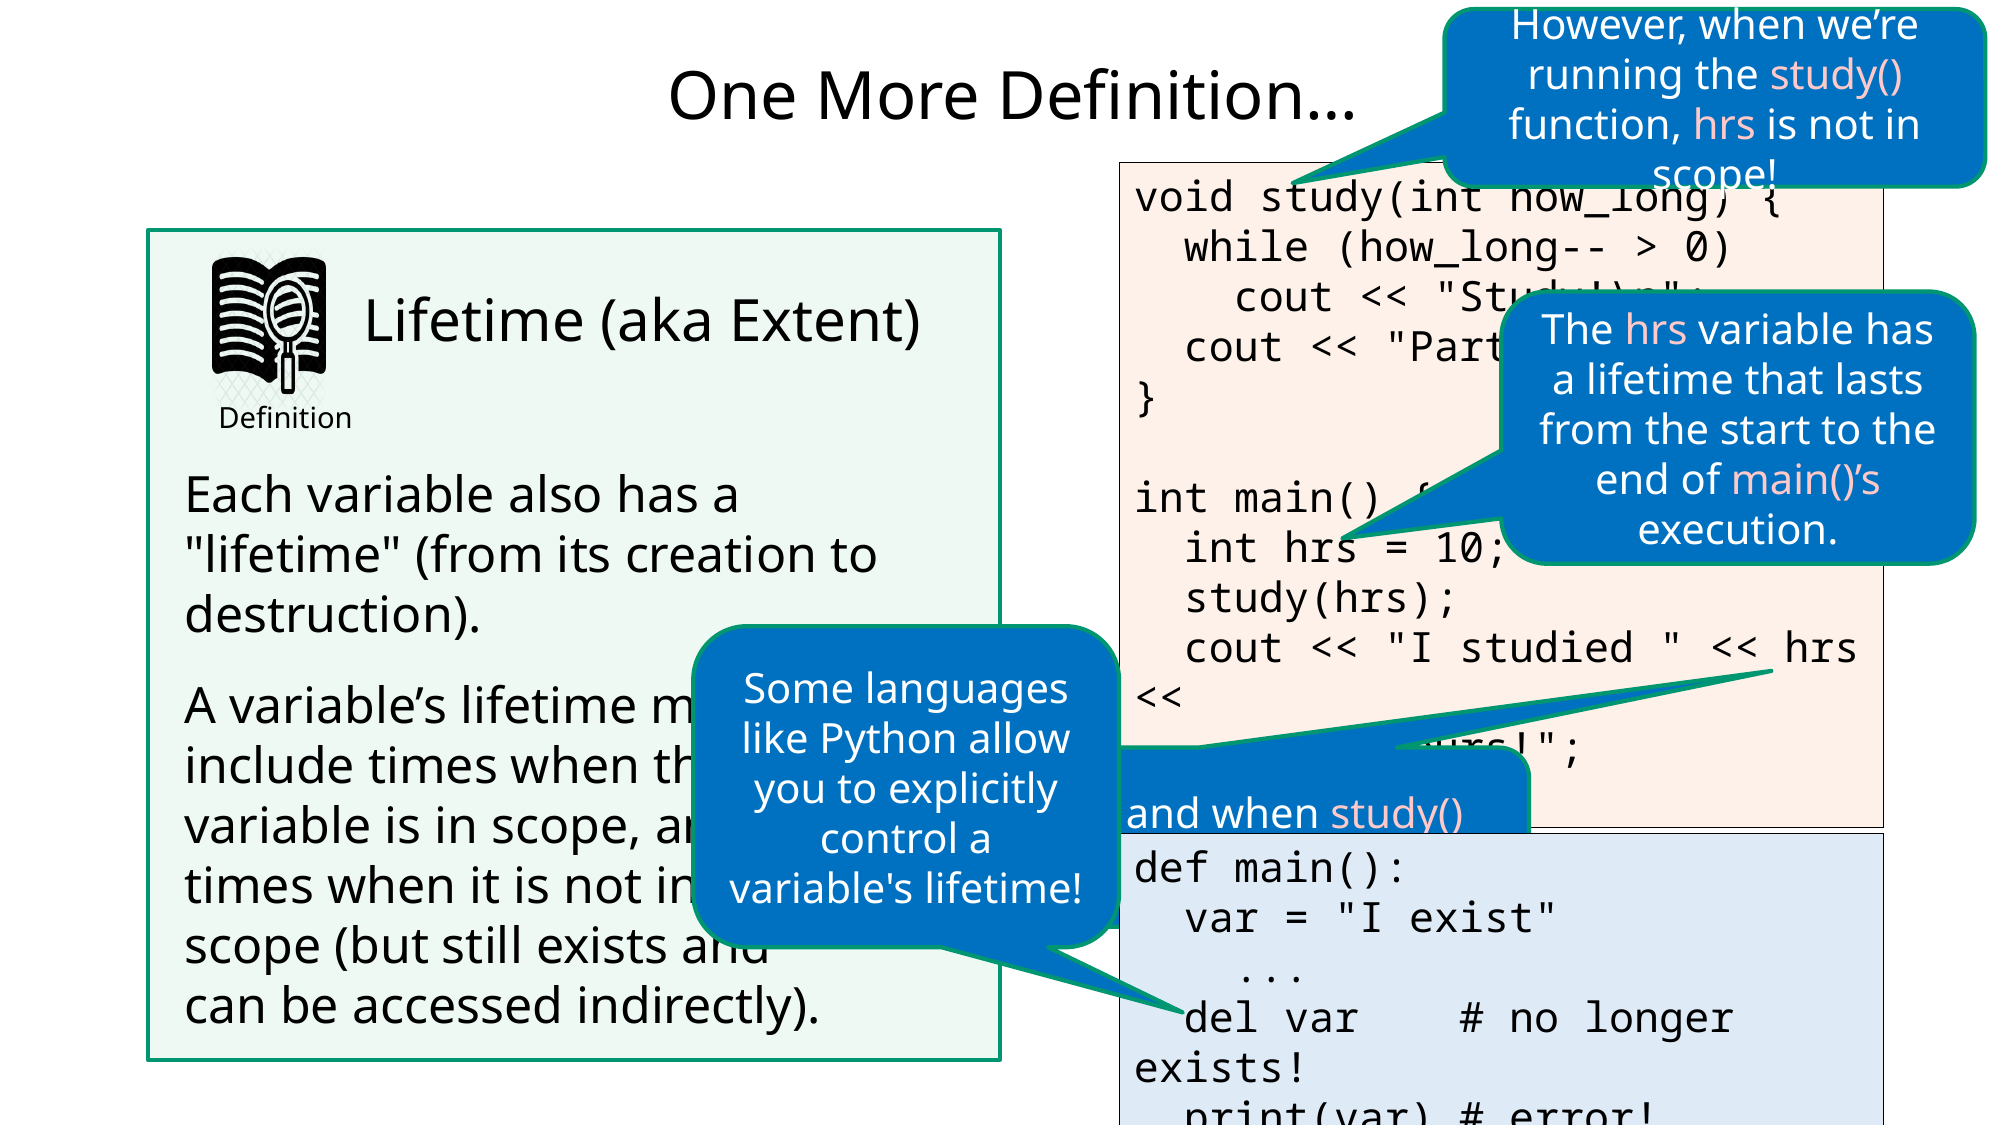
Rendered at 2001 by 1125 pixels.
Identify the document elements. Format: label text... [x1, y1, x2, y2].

text_box One More Definition… [333, 0, 1694, 187]
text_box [143, 229, 1001, 1060]
text_box void study(int how_long) { while (how_long-- > 0) cout << "Study!\n"; cout << "Partay!\n"; } int main() { int hrs = 10; study(hrs); cout << "I studied " << hrs << " hours!"; } [1119, 162, 1884, 828]
text_box Some languages like Python allow you to explicitly control a variable's lifetime! [1004, 624, 1185, 1015]
text_box However, when we’re running the study() function, hrs is not in scope! [1290, 6, 1988, 189]
text_box The hrs variable has a lifetime that lasts from the start to the end of main()’s execution. [1340, 289, 1977, 566]
text_box def main(): var = "I exist" ... del var # no longer exists! print(var) # error! [1119, 833, 1884, 1125]
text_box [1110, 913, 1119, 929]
text_box But it still exists, and when study() returns, it will be back in scope! [1122, 668, 1774, 833]
